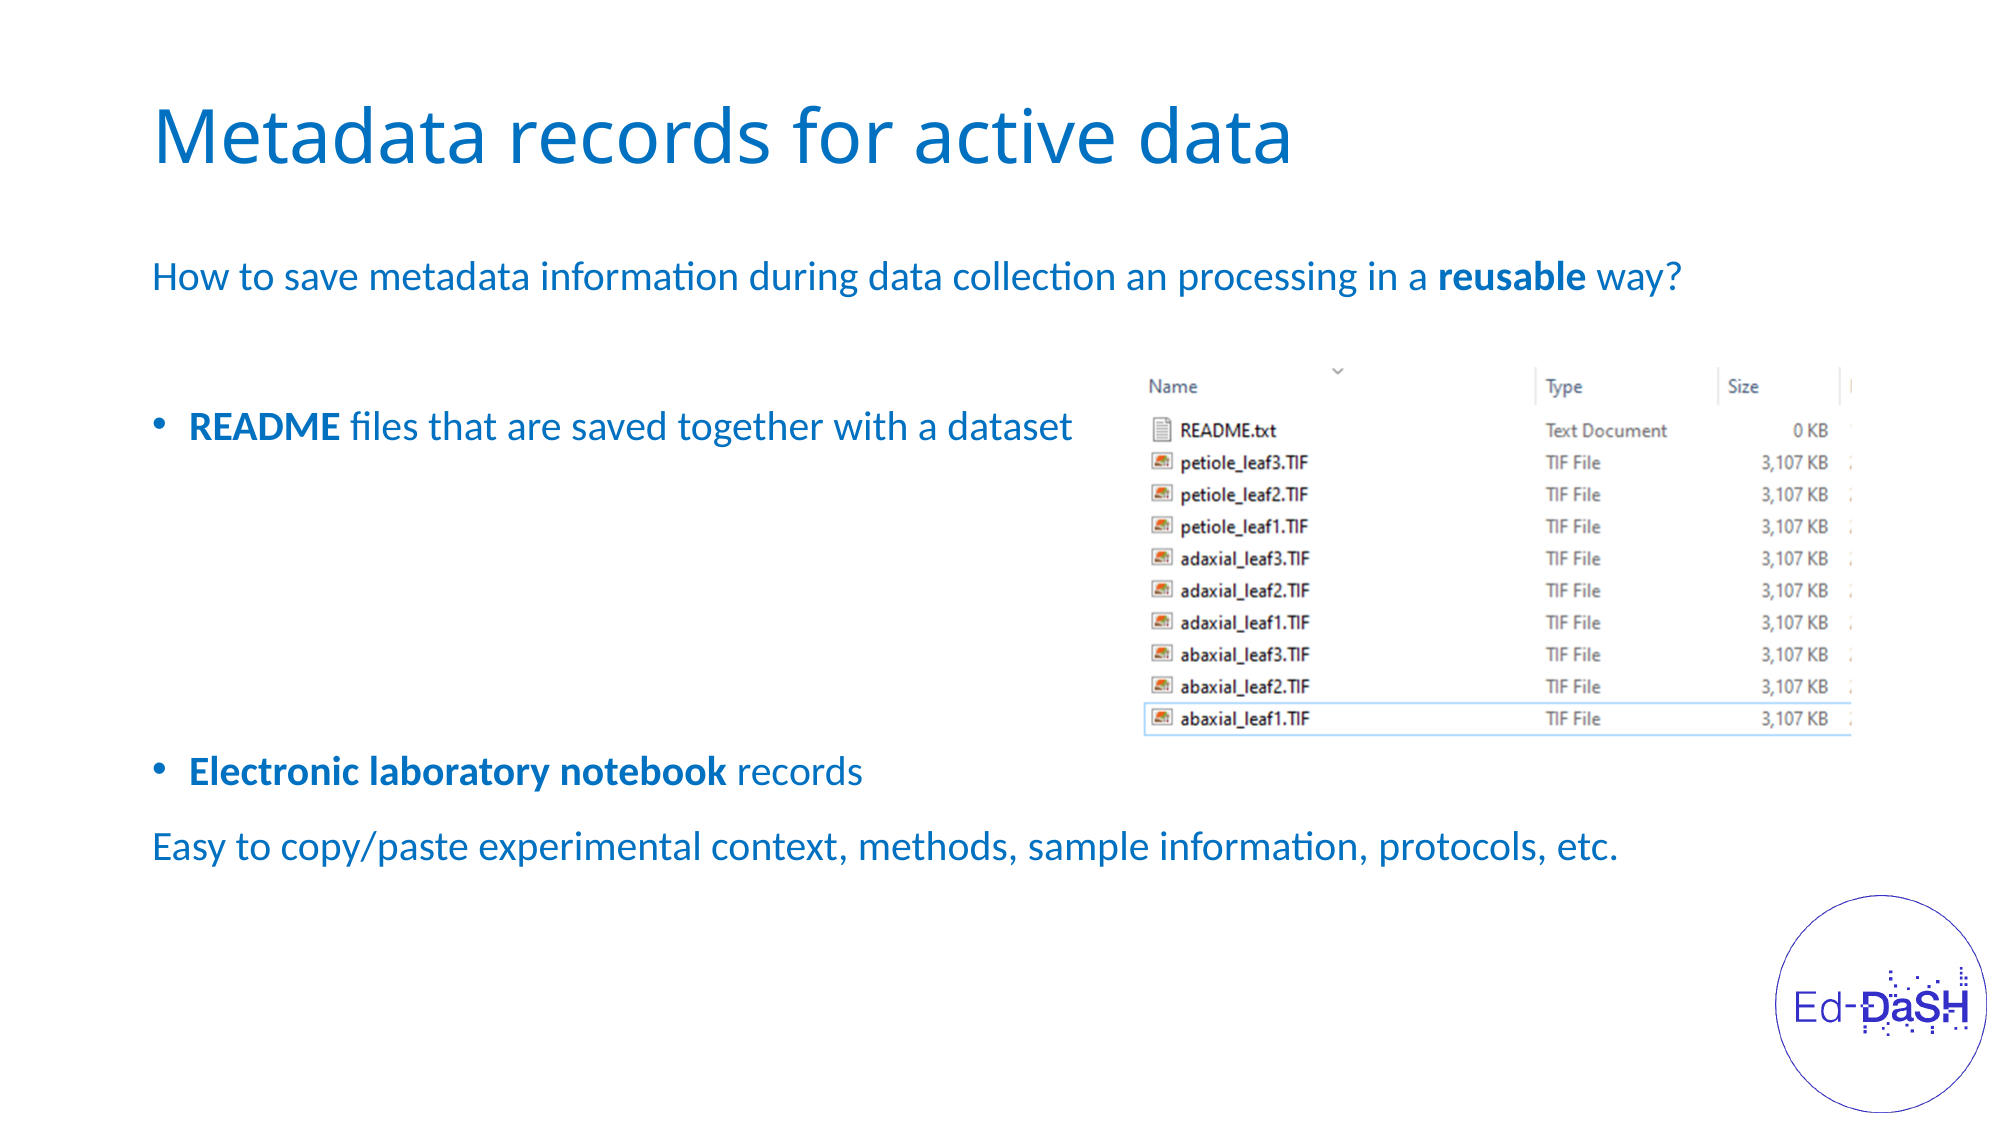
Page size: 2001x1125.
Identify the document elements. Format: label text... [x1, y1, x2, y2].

text_box Metadata records for active data [137, 91, 1863, 216]
picture [1775, 895, 1987, 1113]
picture [1129, 367, 1852, 757]
text_box How to save metadata information during data collection an processing in a reusable way? README files that are saved together with a dataset Electronic laboratory notebook records Easy to copy/paste experimental context, methods, sample information, protocols, etc. [137, 216, 1863, 952]
